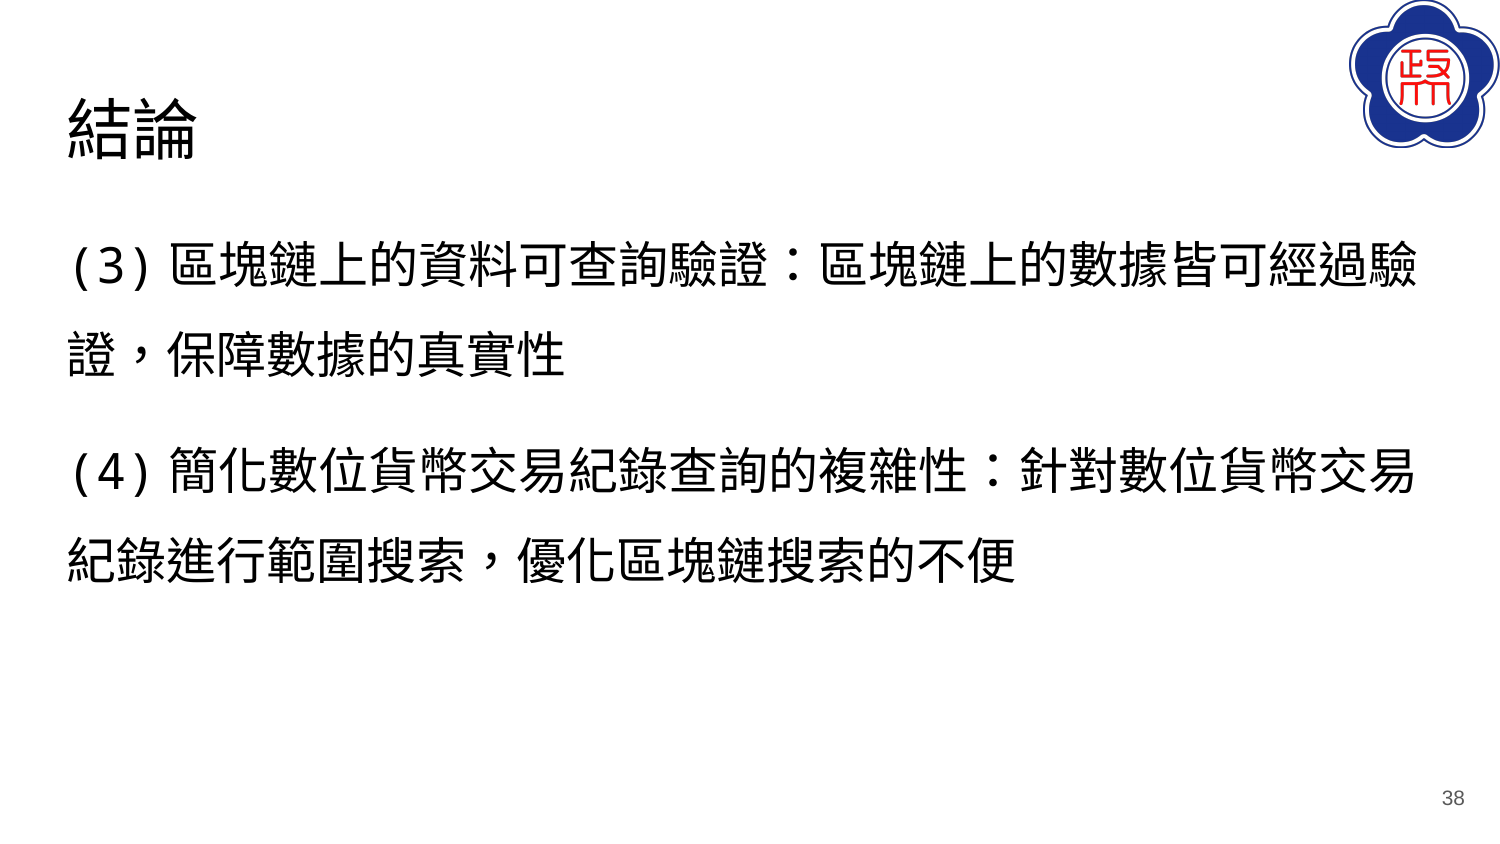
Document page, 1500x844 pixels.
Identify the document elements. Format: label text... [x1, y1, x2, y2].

picture [1349, 0, 1500, 148]
list (3)區塊鏈上的資料可查詢驗證：區塊鏈上的數據皆可經過驗證，保障數據的真實性 (4)簡化數位貨幣交易紀錄查詢的複雜性：針對數位貨幣交易紀錄進行範圍搜索，優化區塊鏈搜索的不便 [51, 189, 1449, 805]
slide_number 38 [1389, 764, 1480, 830]
title 結論 [51, 72, 1449, 167]
